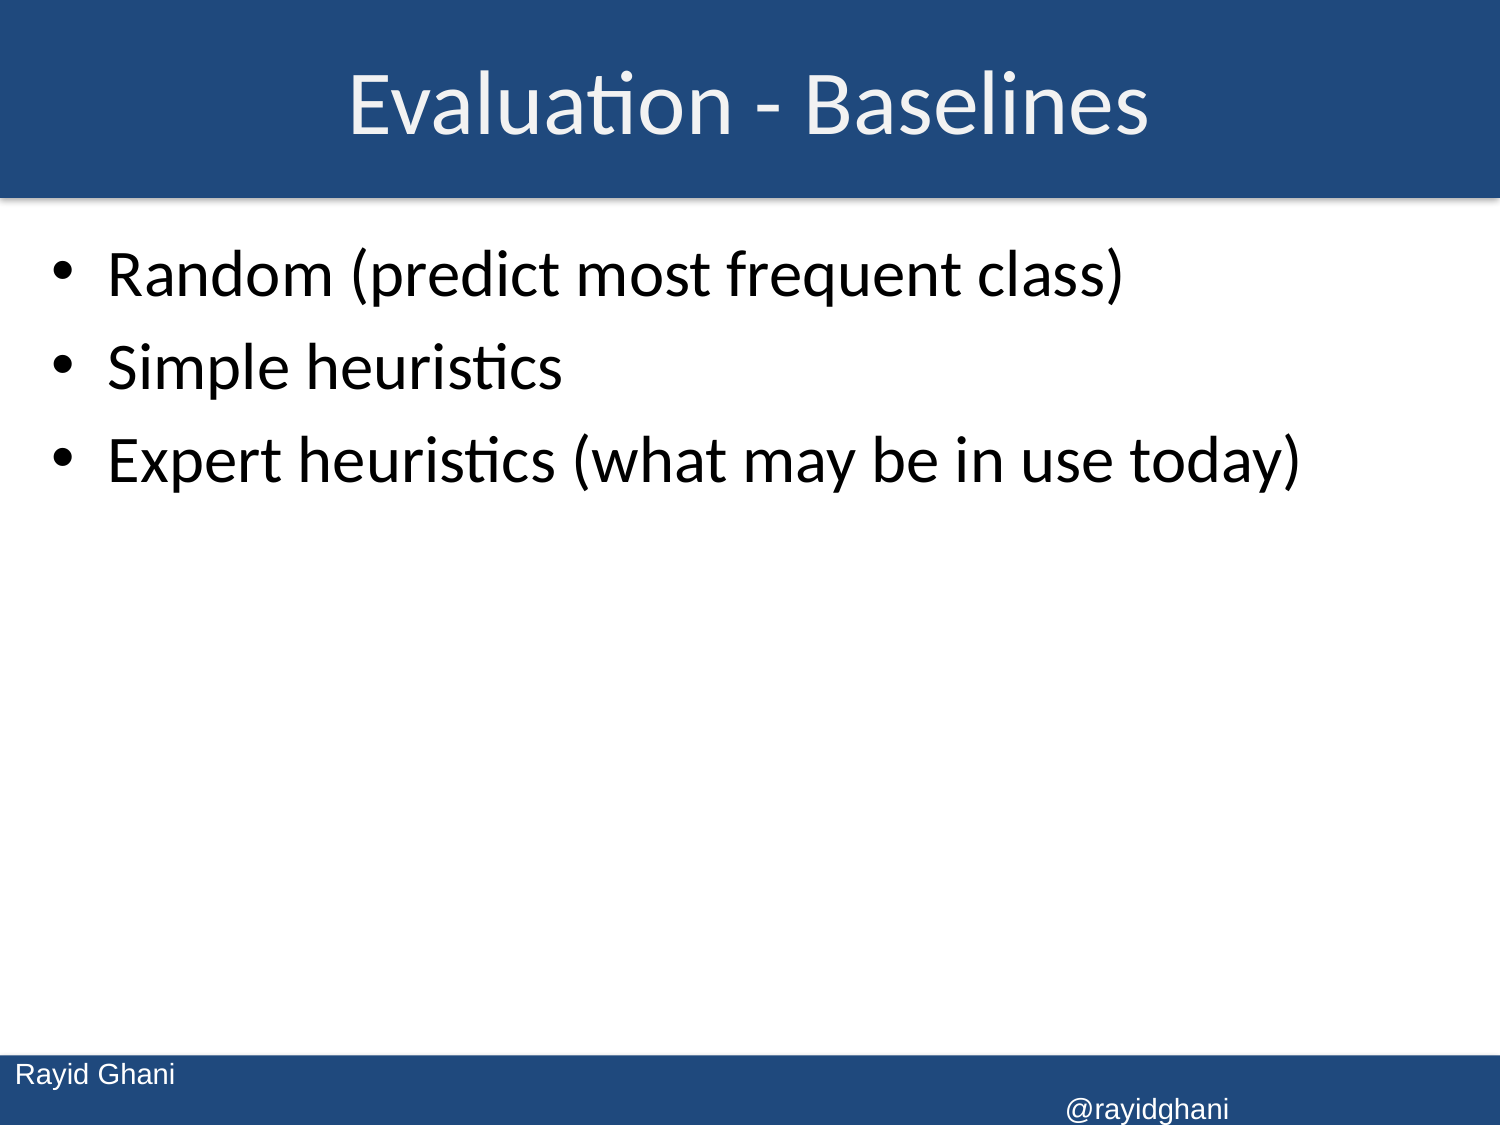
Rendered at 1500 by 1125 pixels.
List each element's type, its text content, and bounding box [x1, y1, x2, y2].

list Random (predict most frequent class) Simple heuristics Expert heuristics (what may be in use today) [36, 222, 1472, 1035]
title Evaluation - Baselines [0, 3, 1500, 192]
